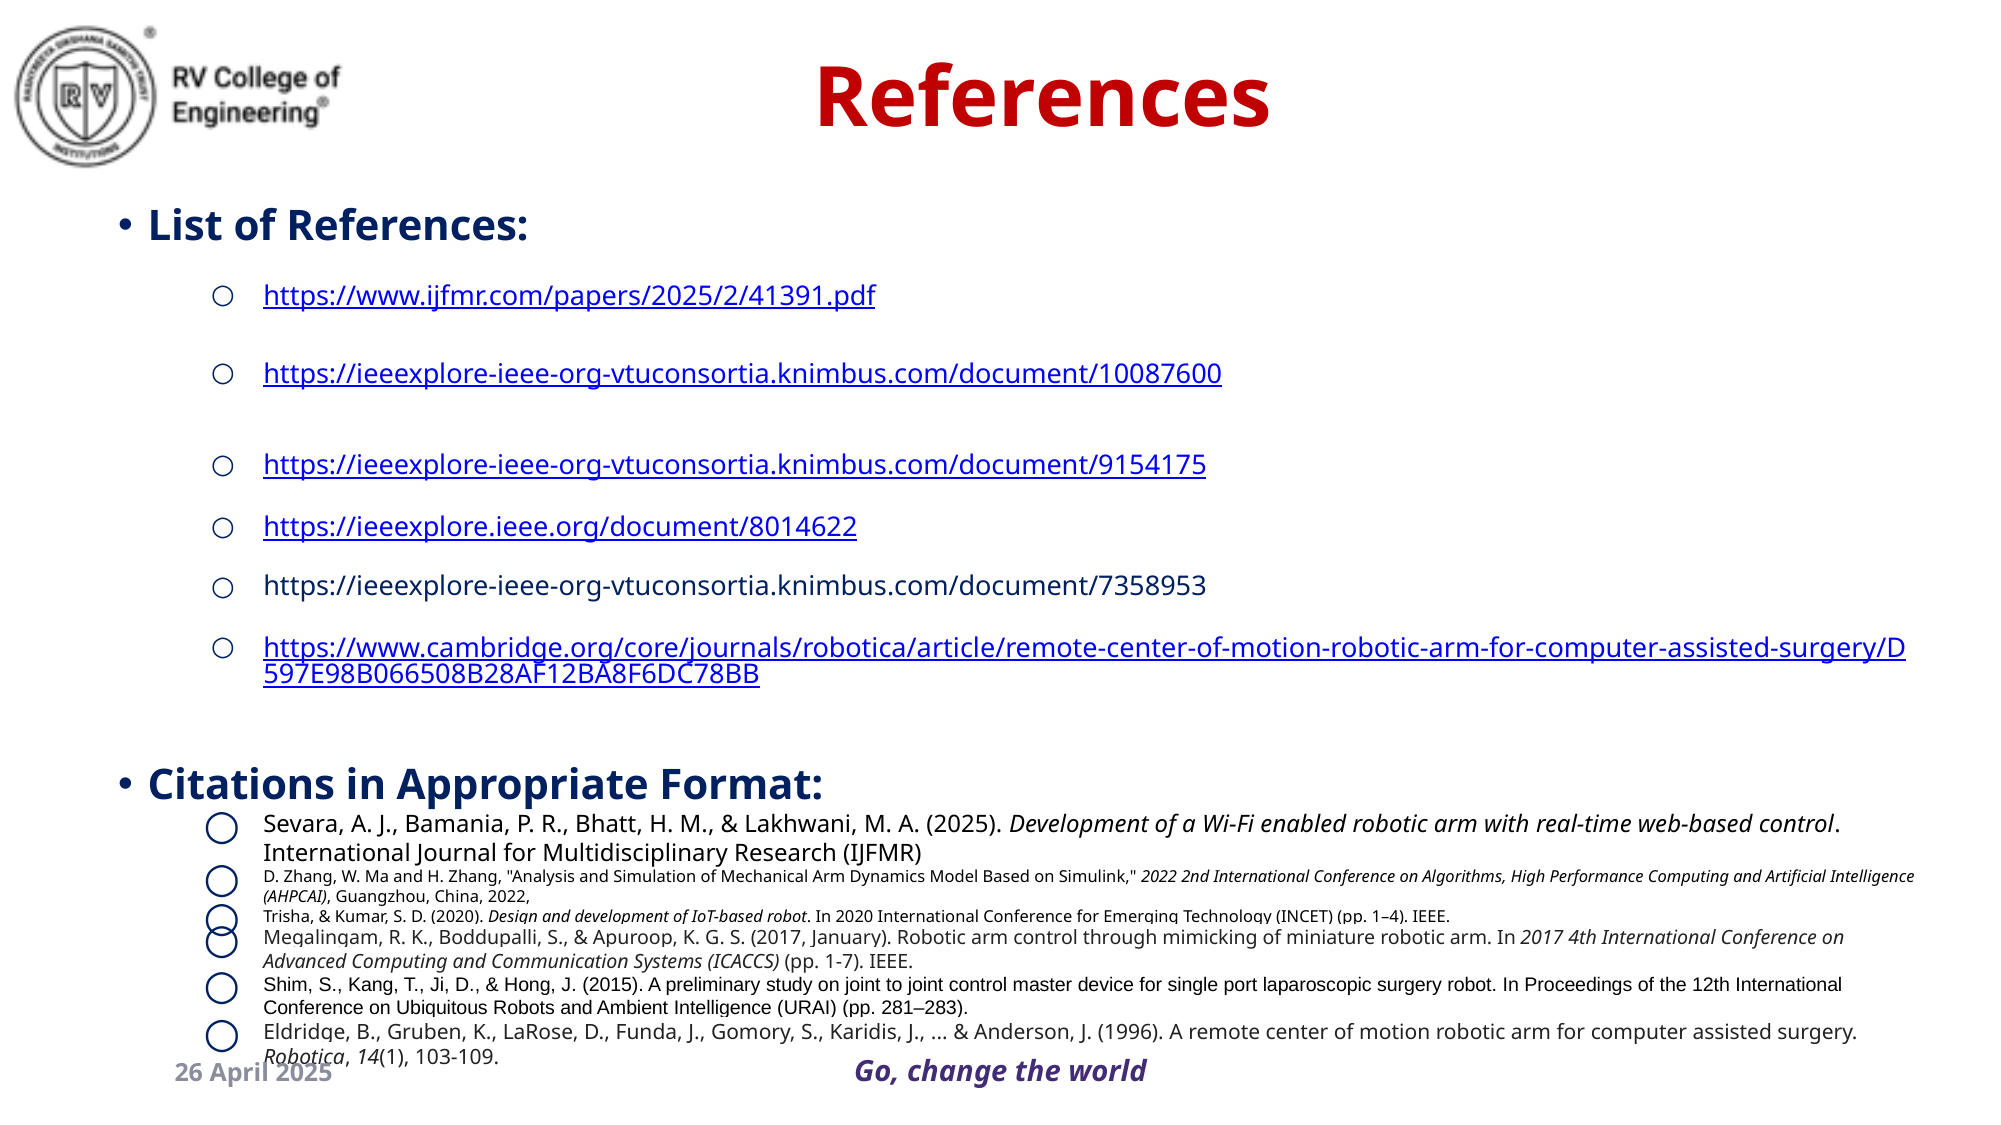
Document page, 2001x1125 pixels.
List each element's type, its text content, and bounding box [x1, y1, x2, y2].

text_box List of References: https://www.ijfmr.com/papers/2025/2/41391.pdf https://ieeexplore-ieee-org-vtuconsortia.knimbus.com/document/10087600 https://ieeexplore-ieee-org-vtuconsortia.knimbus.com/document/9154175 https://ieeexplore.ieee.org/document/8014622 https://ieeexplore-ieee-org-vtuconsortia.knimbus.com/document/7358953 https://www.cambridge.org/core/journals/robotica/article/remote-center-of-motion-robotic-arm-for-computer-assisted-surgery/D597E98B066508B28AF12BA8F6DC78BB Citations in Appropriate Format: Sevara, A. J., Bamania, P. R., Bhatt, H. M., & Lakhwani, M. A. (2025). Development of a Wi-Fi enabled robotic arm with real-time web-based control. International Journal for Multidisciplinary Research (IJFMR) D. Zhang, W. Ma and H. Zhang, "Analysis and Simulation of Mechanical Arm Dynamics Model Based on Simulink," 2022 2nd International Conference on Algorithms, High Performance Computing and Artificial Intelligence (AHPCAI), Guangzhou, China, 2022, Trisha, & Kumar, S. D. (2020). Design and development of IoT-based robot. In 2020 International Conference for Emerging Technology (INCET) (pp. 1–4). IEEE. Megalingam, R. K., Boddupalli, S., & Apuroop, K. G. S. (2017, January). Robotic arm control through mimicking of miniature robotic arm. In 2017 4th International Conference on Advanced Computing and Communication Systems (ICACCS) (pp. 1-7). IEEE. Shim, S., Kang, T., Ji, D., & Hong, J. (2015). A preliminary study on joint to joint control master device for single port laparoscopic surgery robot. In Proceedings of the 12th International Conference on Ubiquitous Robots and Ambient Intelligence (URAI) (pp. 281–283). Eldridge, B., Gruben, K., LaRose, D., Funda, J., Gomory, S., Karidis, J., ... & Anderson, J. (1996). A remote center of motion robotic arm for computer assisted surgery. Robotica, 14(1), 103-109. [94, 196, 1931, 1055]
text_box References [374, 23, 1711, 162]
text_box 26 April 2025 [28, 1041, 479, 1101]
picture [0, 12, 363, 176]
